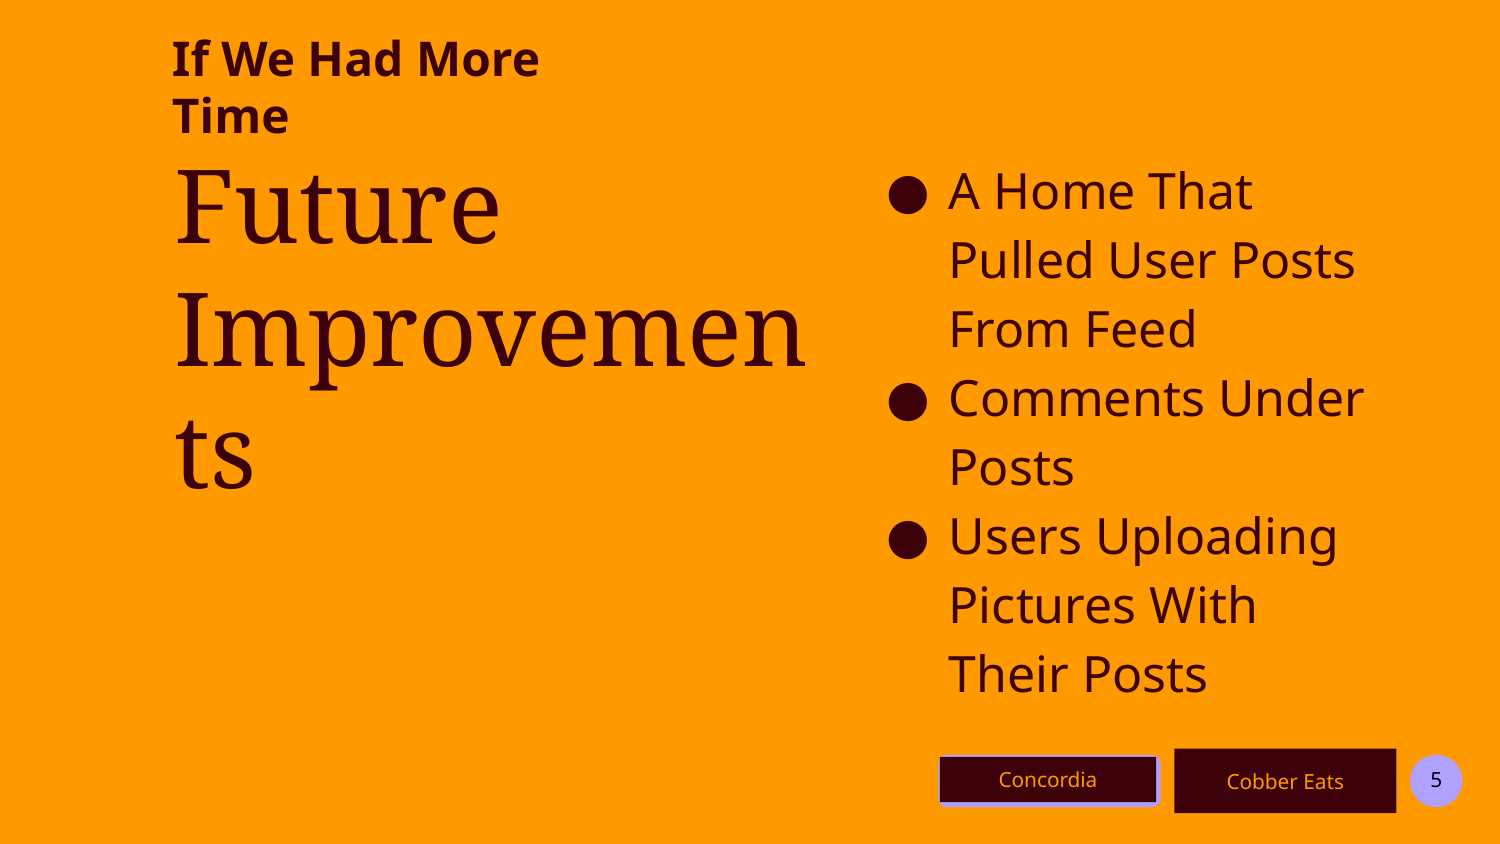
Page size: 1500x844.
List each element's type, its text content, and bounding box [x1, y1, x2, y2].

title Cobber Eats [1174, 748, 1397, 814]
text_box Concordia [939, 756, 1157, 803]
list Future Improvements [159, 126, 858, 392]
slide_number ‹#› [1397, 748, 1482, 814]
list A Home That Pulled User Posts From Feed Comments Under Posts Users Uploading Pictures With Their Posts [858, 135, 1404, 705]
title If We Had More Time [156, 53, 667, 119]
text_box [939, 754, 1161, 808]
